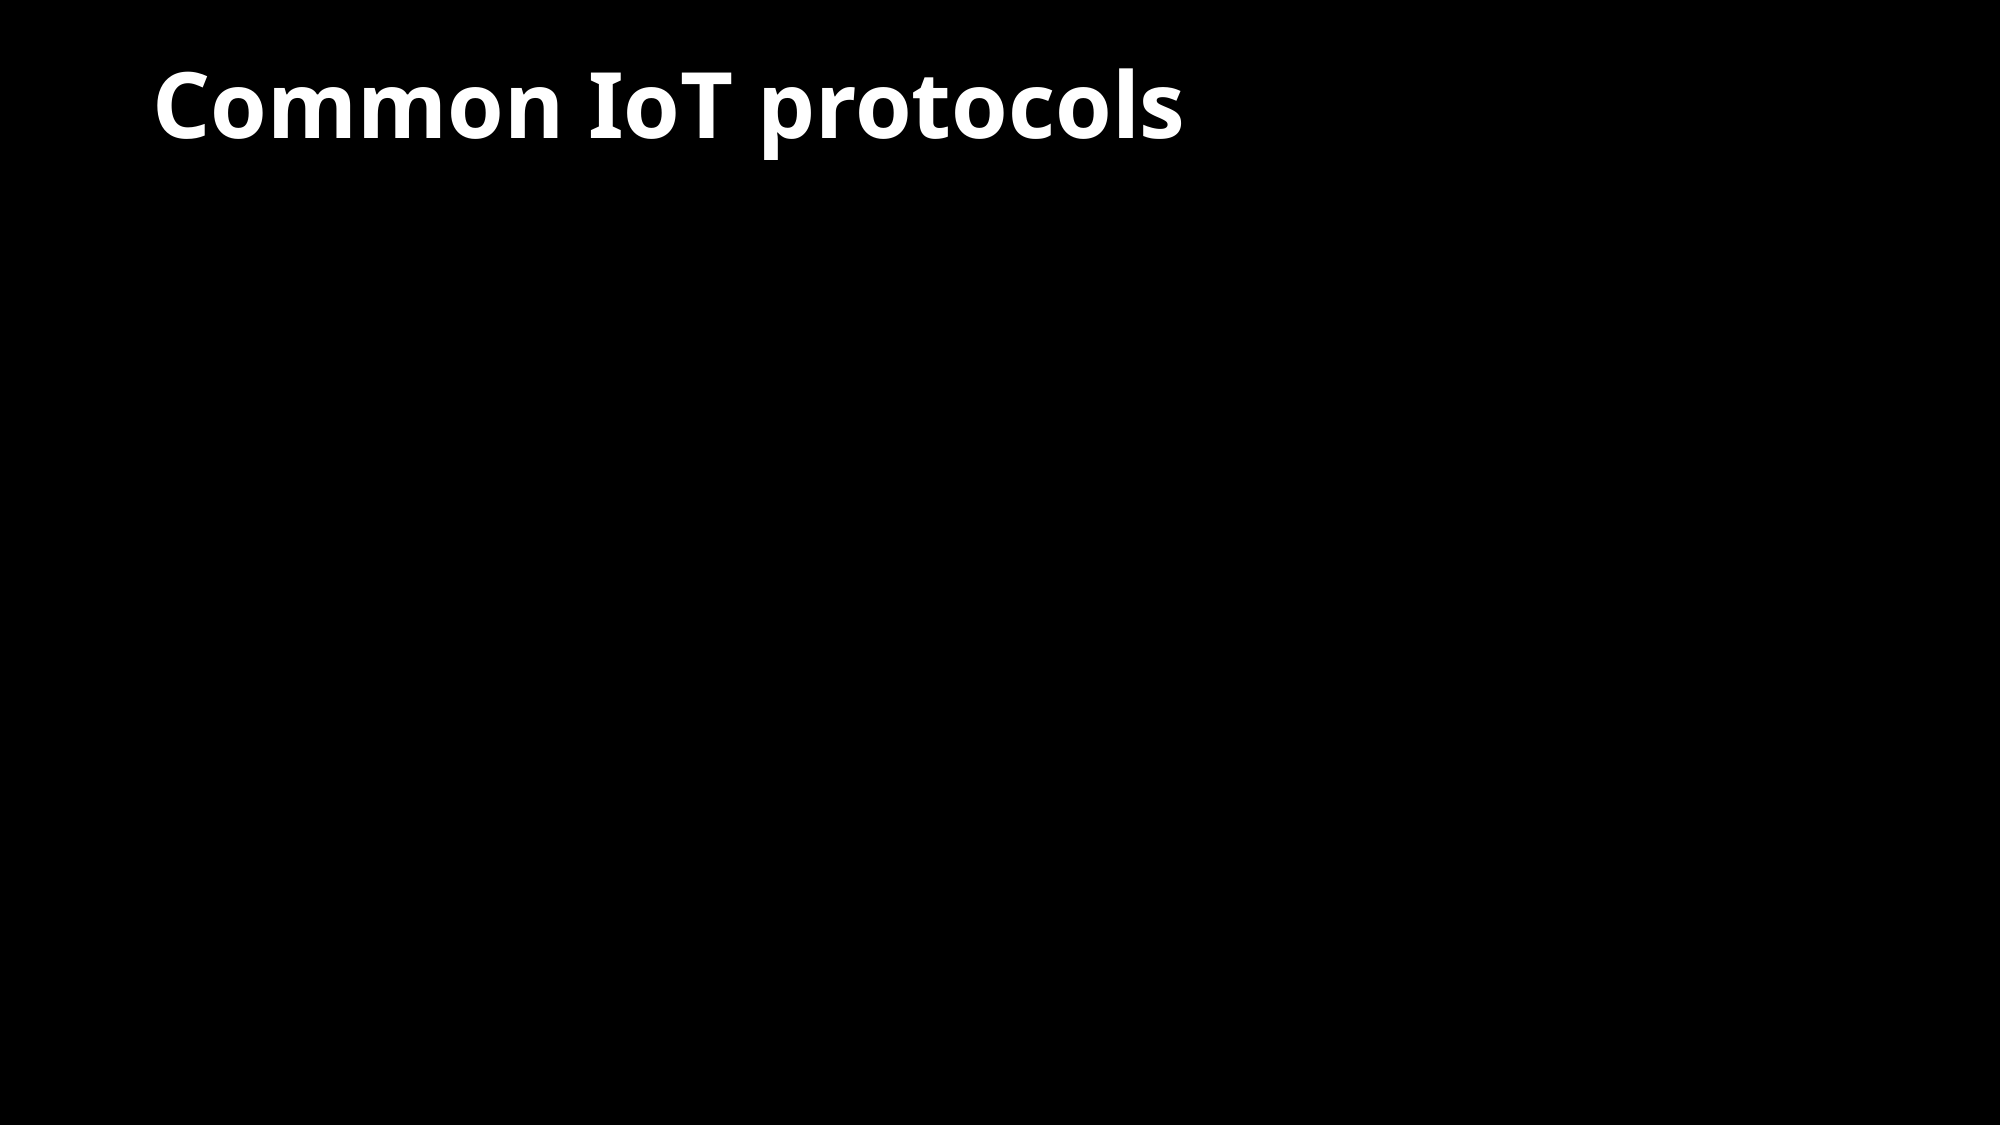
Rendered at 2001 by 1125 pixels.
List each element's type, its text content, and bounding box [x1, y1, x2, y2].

title Common IoT protocols [137, 0, 1863, 218]
